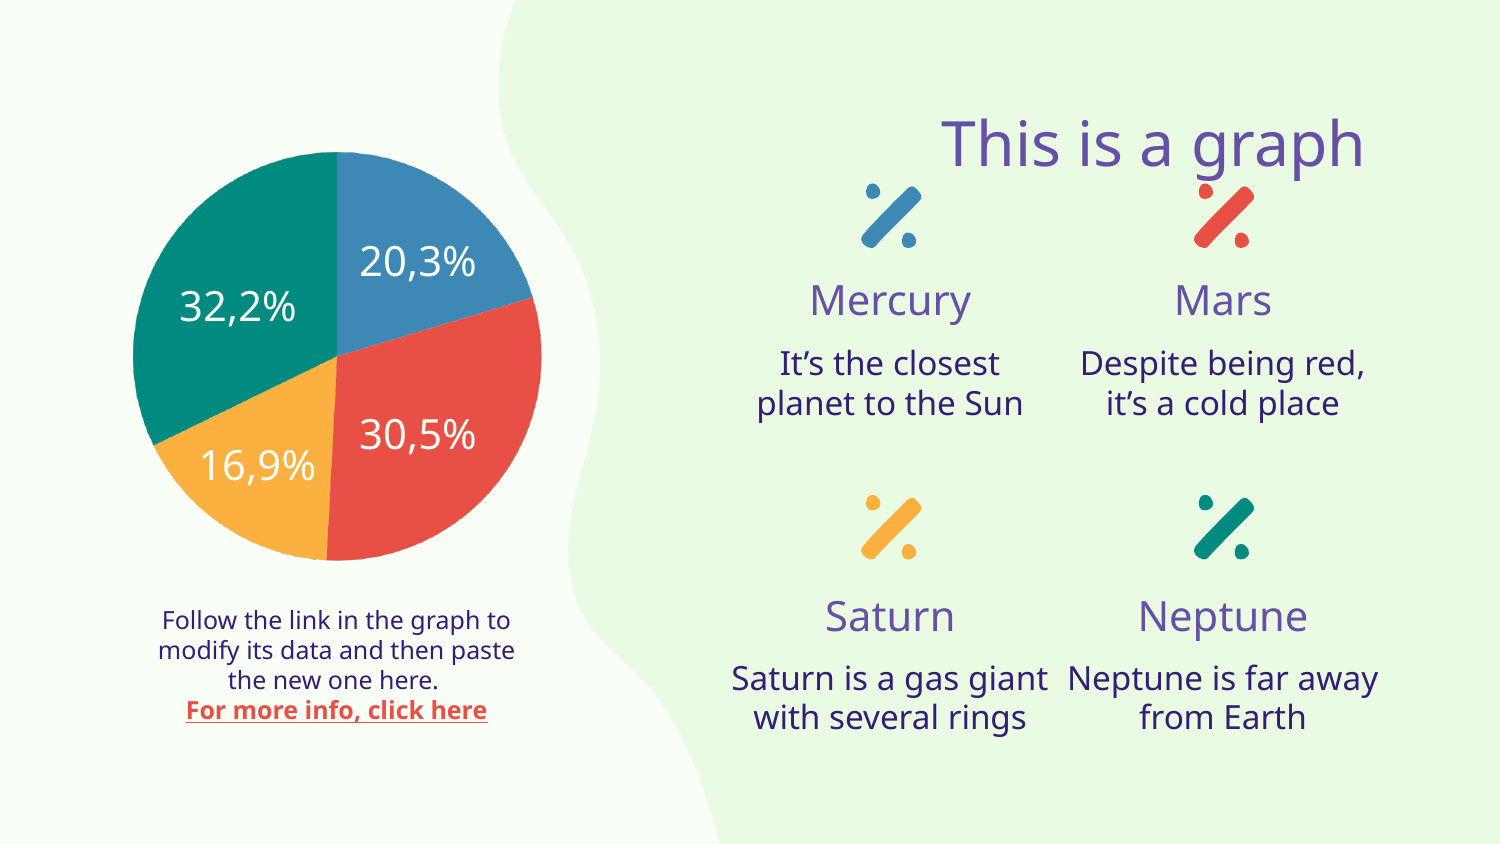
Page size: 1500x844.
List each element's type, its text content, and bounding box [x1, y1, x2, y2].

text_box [1190, 183, 1255, 249]
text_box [1190, 494, 1255, 560]
text_box Follow the link in the graph to modify its data and then paste the new one here. For more info, click here [123, 602, 550, 731]
text_box Mercury [741, 273, 1039, 327]
text_box Saturn is a gas giant with several rings [731, 656, 1050, 748]
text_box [858, 183, 923, 249]
picture [0, 129, 704, 584]
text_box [858, 494, 923, 560]
title This is a graph [118, 88, 1382, 180]
text_box Neptune [1074, 589, 1372, 643]
text_box Despite being red, it’s a cold place [1064, 342, 1382, 434]
text_box Mars [1074, 273, 1372, 327]
text_box Saturn [741, 589, 1039, 643]
text_box Neptune is far away from Earth [1064, 656, 1382, 748]
text_box It’s the closest planet to the Sun [731, 342, 1050, 434]
